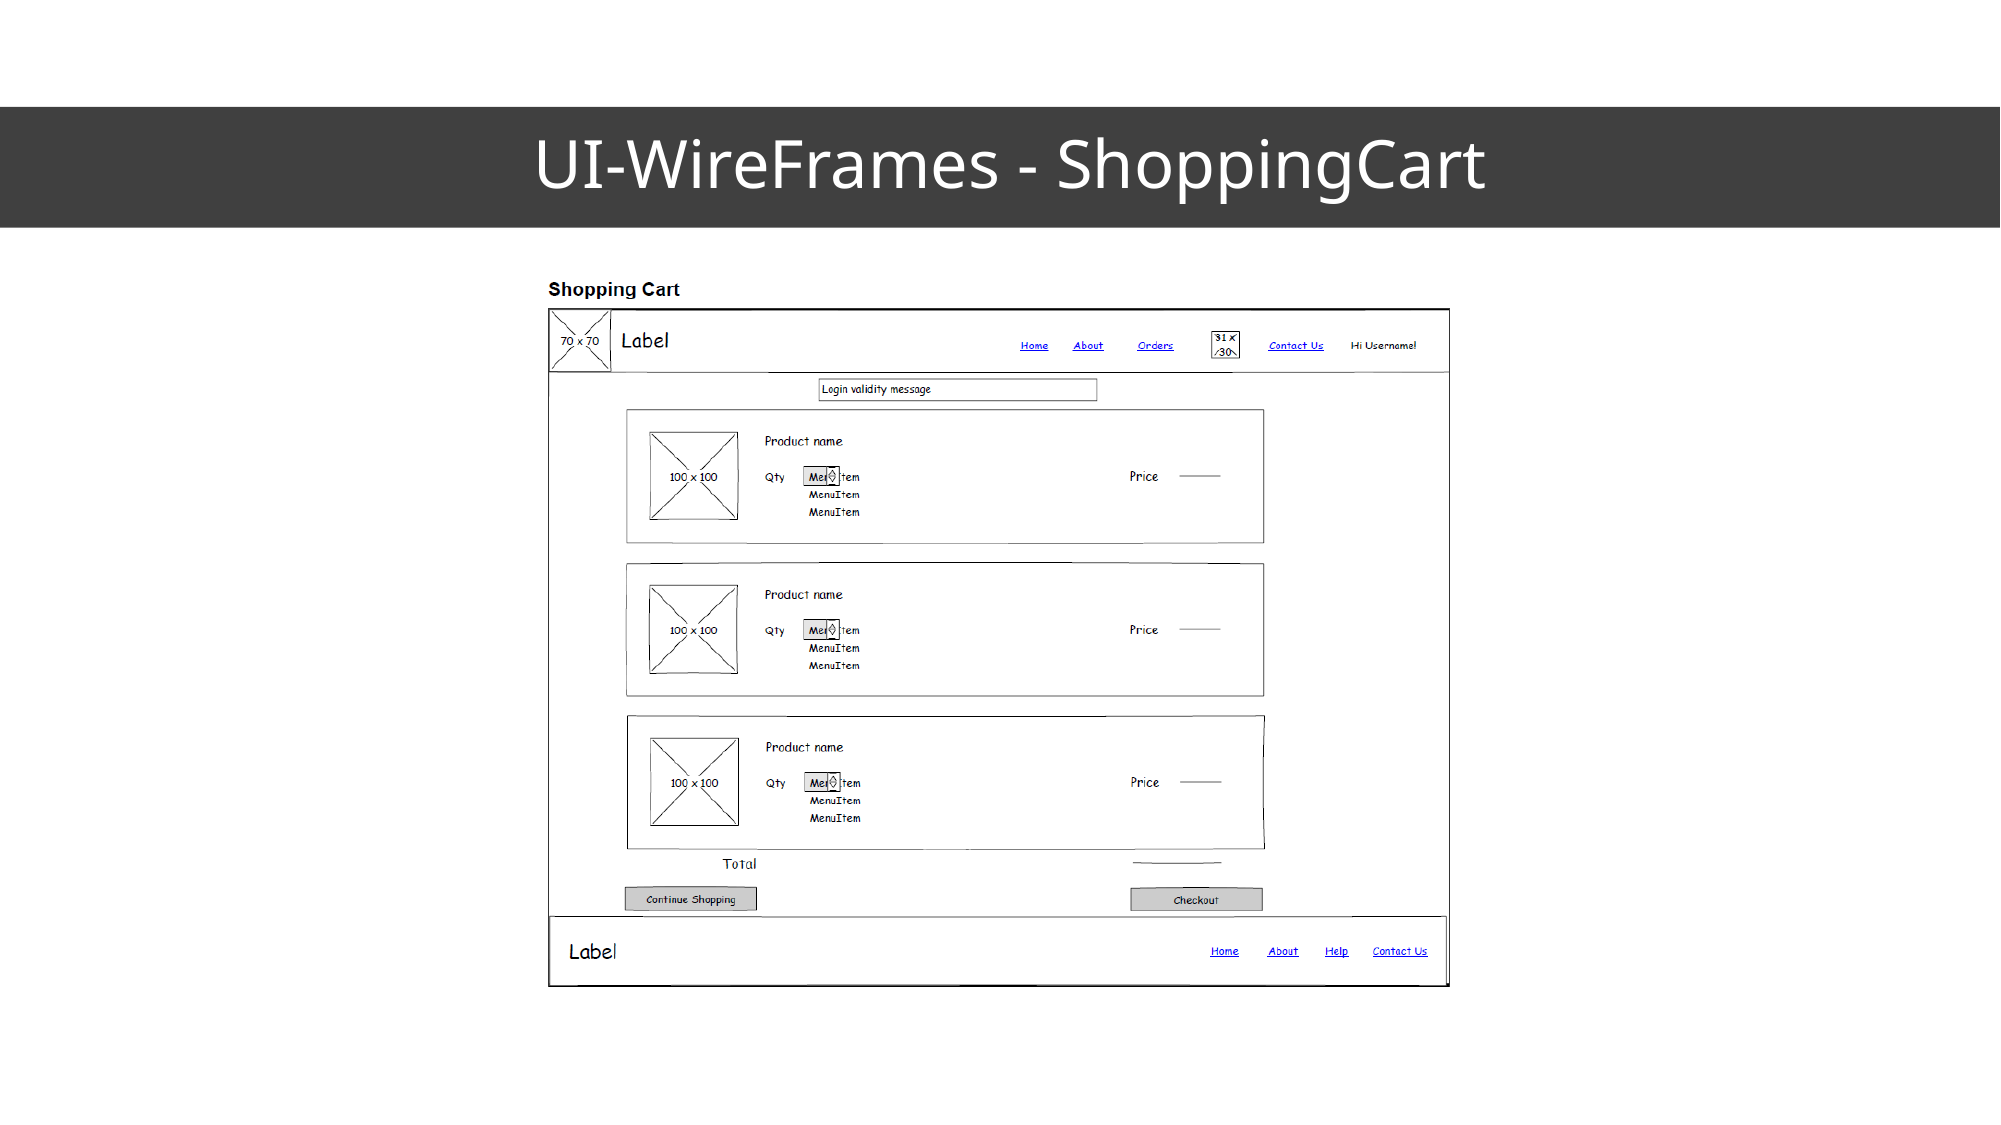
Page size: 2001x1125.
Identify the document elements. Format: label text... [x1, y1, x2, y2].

picture [542, 274, 1458, 996]
text_box [0, 106, 2000, 229]
title UI-WireFrames - ShoppingCart [91, 105, 1931, 228]
